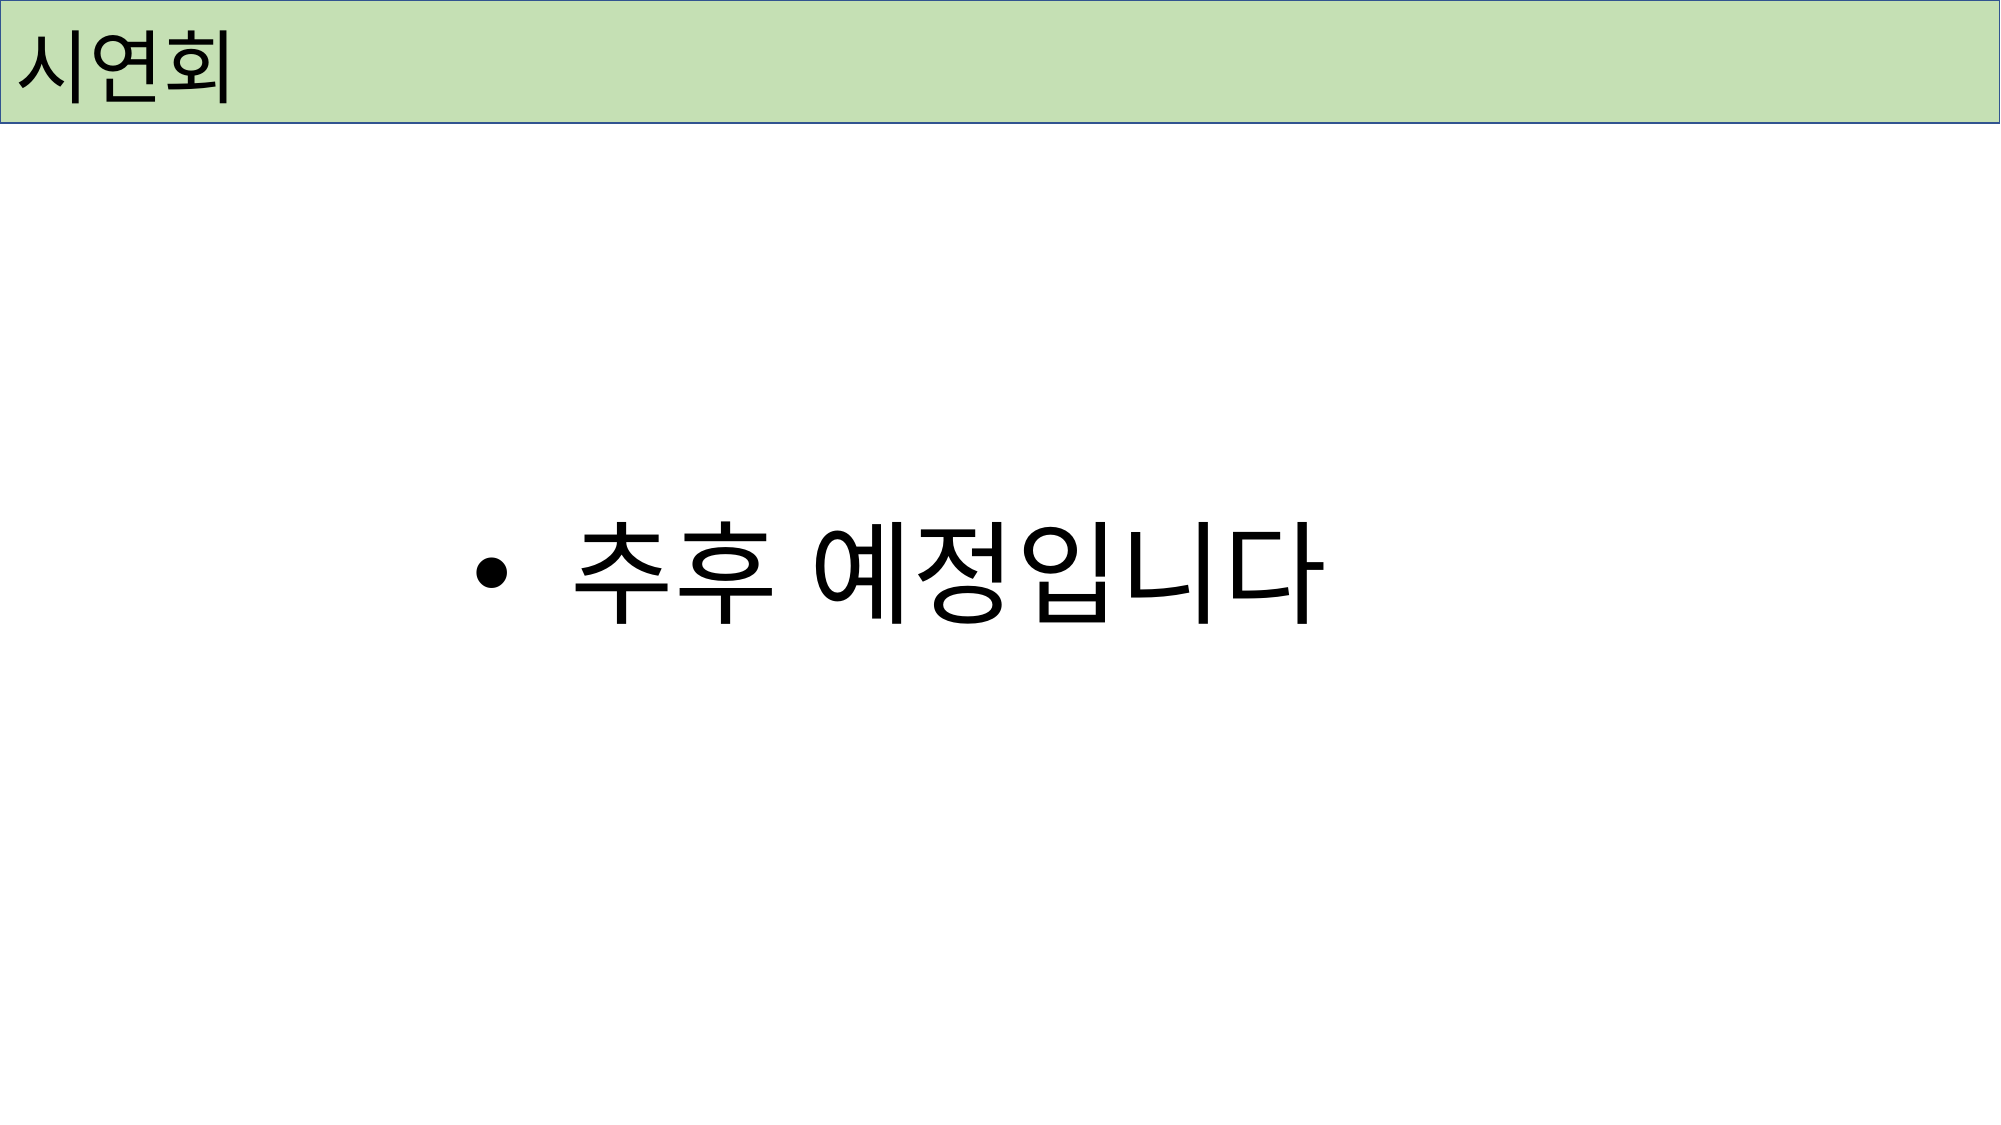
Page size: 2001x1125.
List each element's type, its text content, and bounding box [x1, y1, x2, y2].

list 추후 예정입니다 [457, 510, 1725, 782]
title 시연회 [0, 19, 1725, 123]
text_box [0, 0, 2000, 124]
